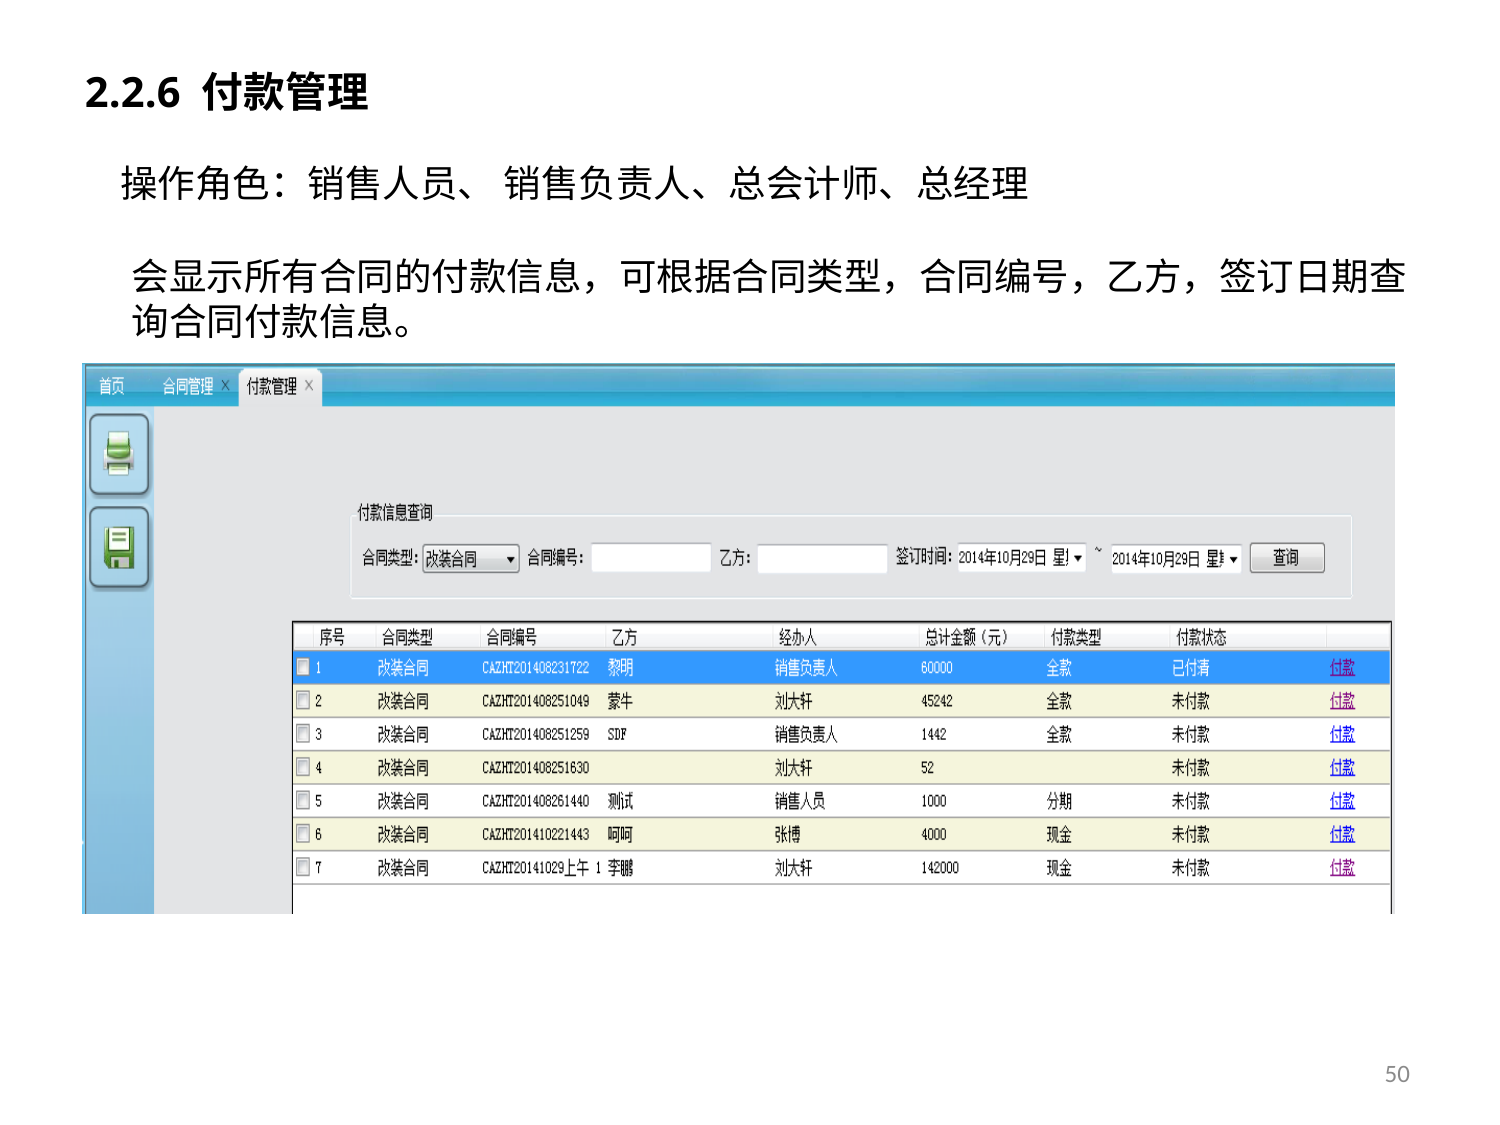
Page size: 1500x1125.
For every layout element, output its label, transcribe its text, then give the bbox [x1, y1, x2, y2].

text_box 操作角色：销售人员、 销售负责人、总会计师、总经理 [105, 152, 1207, 213]
picture [81, 363, 1395, 915]
text_box 2.2.6 付款管理 [70, 58, 384, 124]
slide_number 50 [1074, 1042, 1425, 1103]
text_box 会显示所有合同的付款信息，可根据合同类型，合同编号，乙方，签订日期查询合同付款信息。 [117, 246, 1430, 351]
